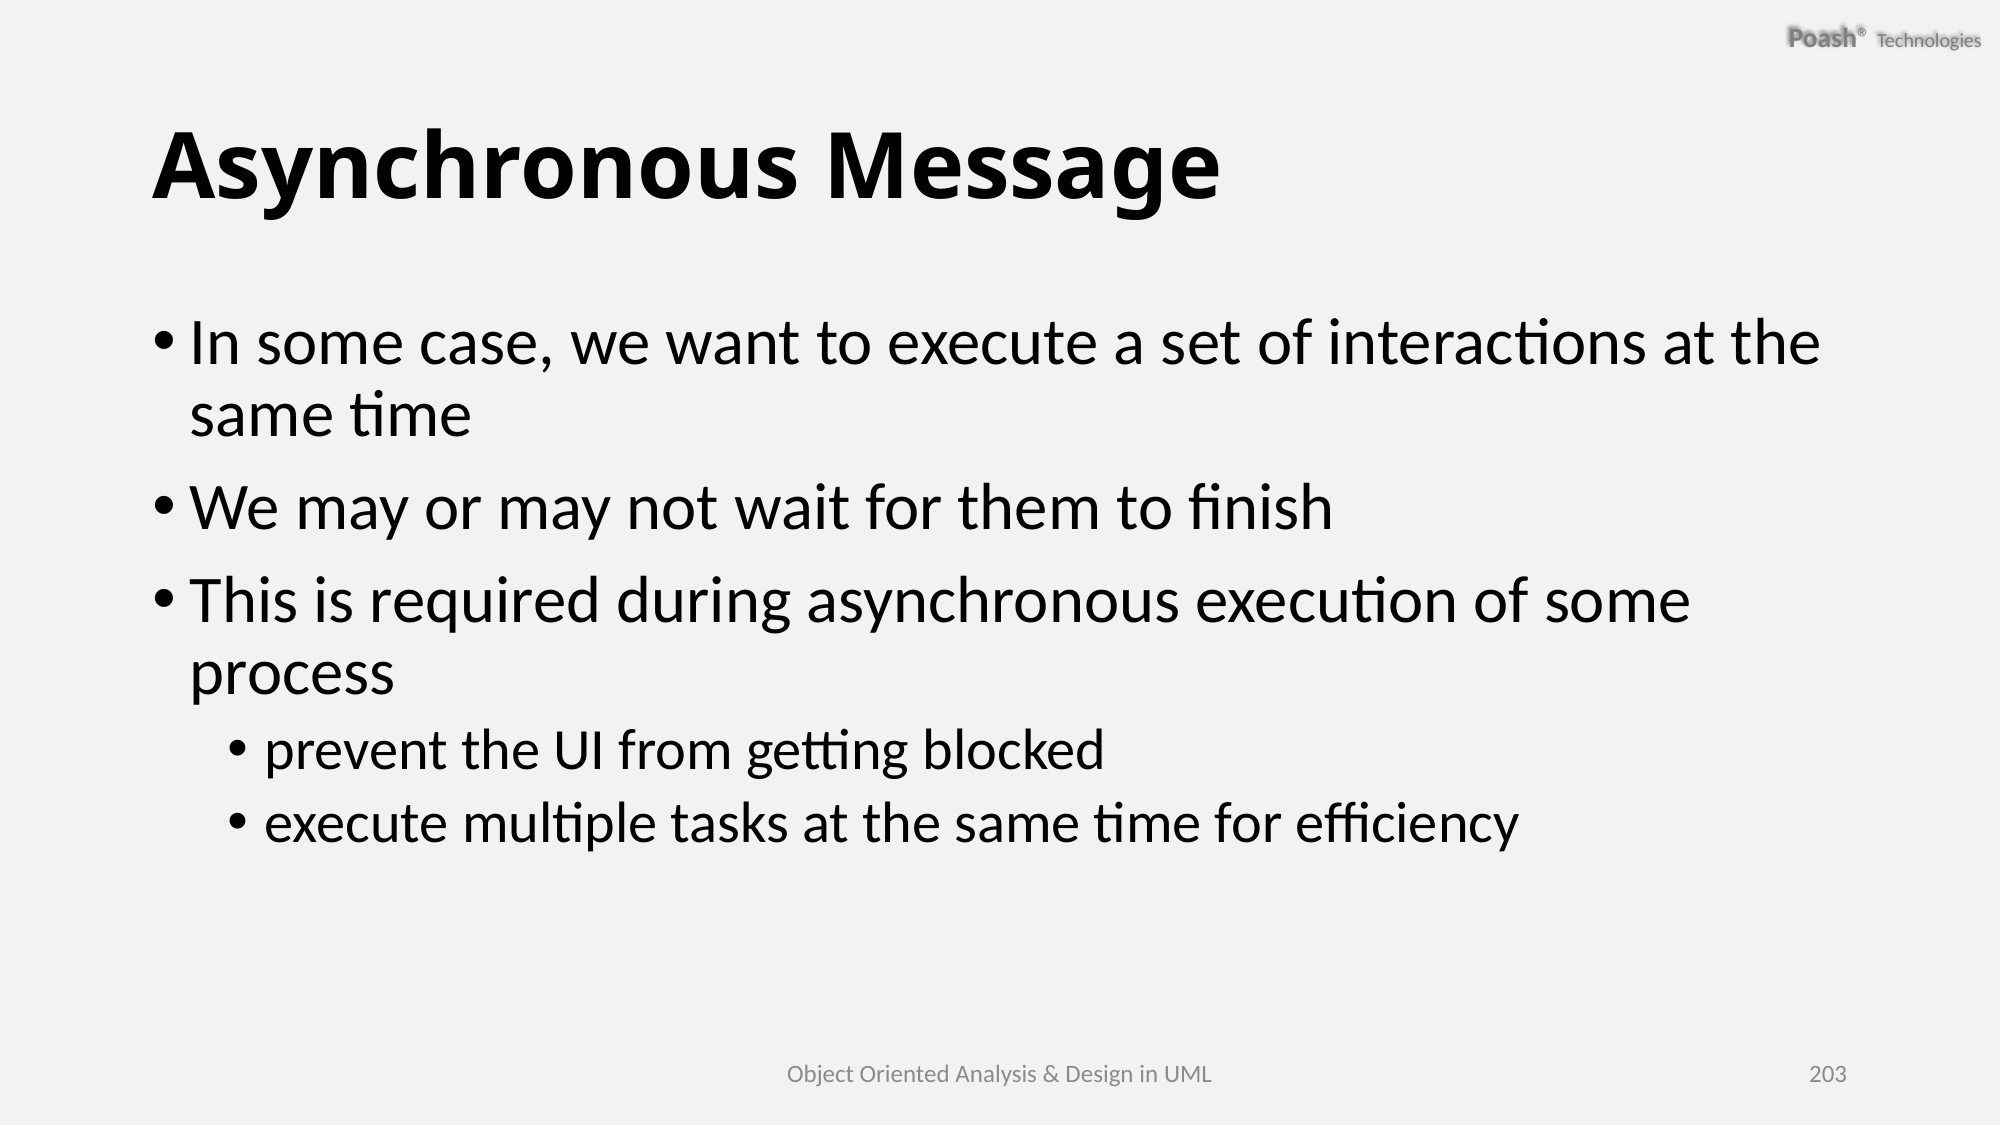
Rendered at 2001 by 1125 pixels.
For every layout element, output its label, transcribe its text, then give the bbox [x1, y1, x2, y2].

title Asynchronous Message [137, 59, 1863, 278]
slide_number 203 [1412, 1042, 1863, 1103]
footer Object Oriented Analysis & Design in UML [662, 1042, 1338, 1103]
list In some case, we want to execute a set of interactions at the same time We may or may not wait for them to finish This is required during asynchronous execution of some process prevent the UI from getting blocked execute multiple tasks at the same time for efficiency [137, 299, 1863, 1014]
